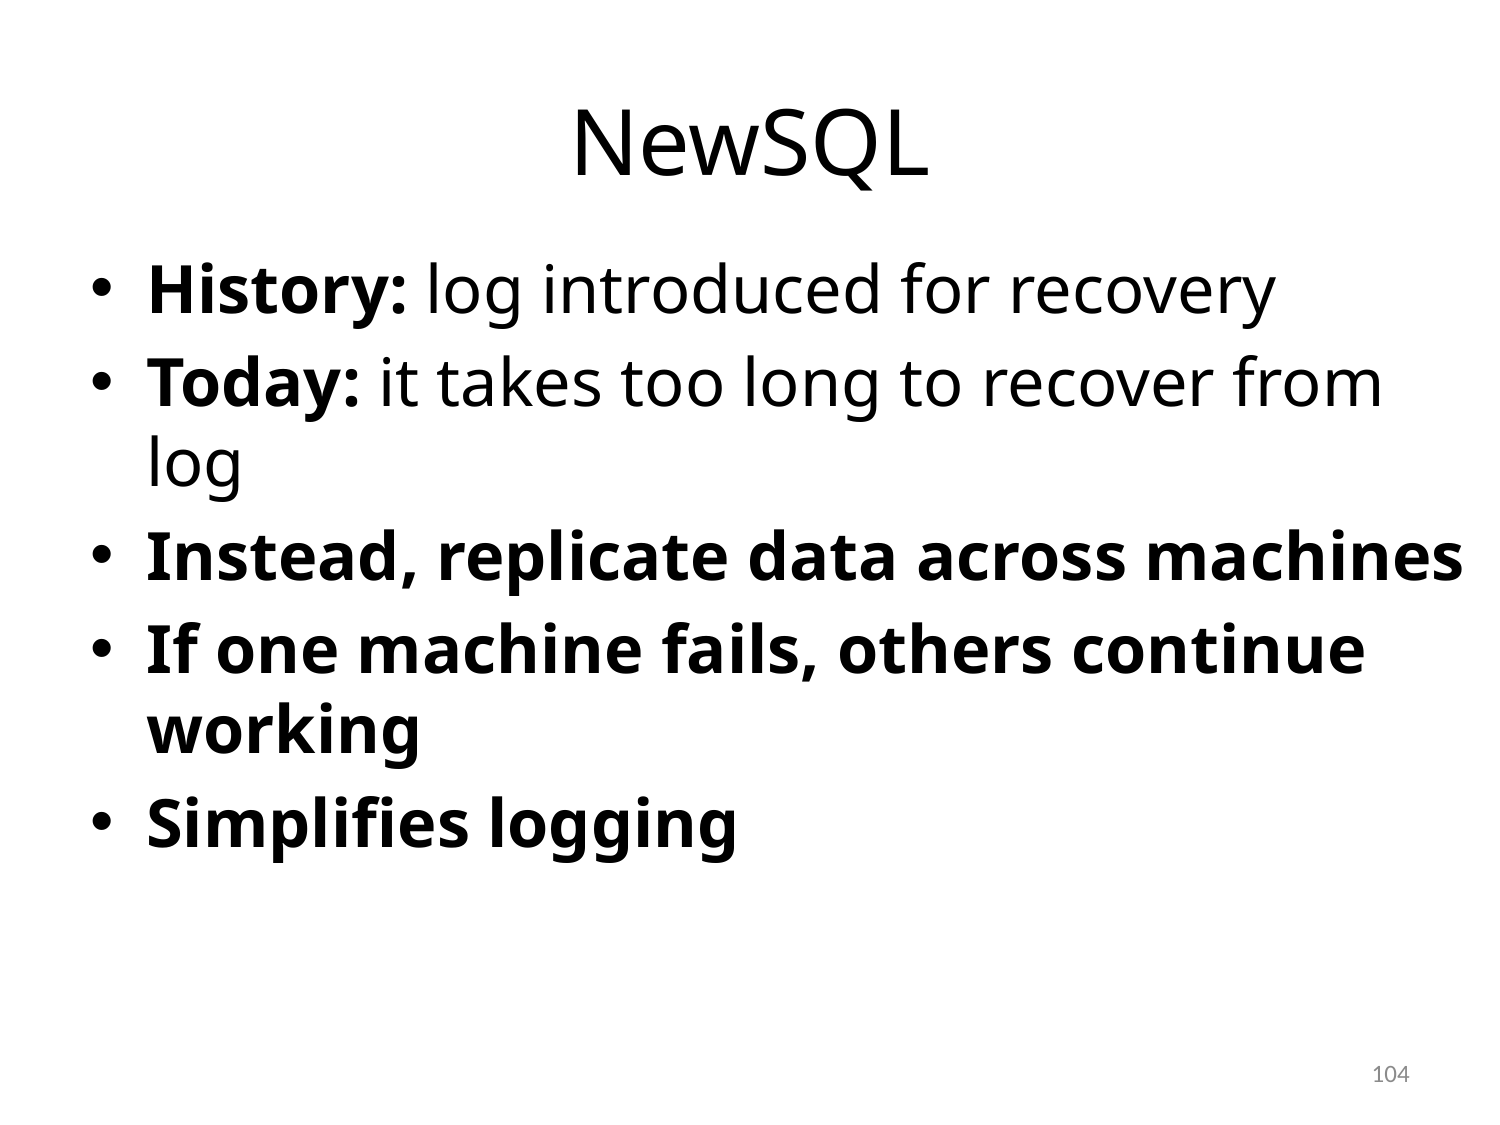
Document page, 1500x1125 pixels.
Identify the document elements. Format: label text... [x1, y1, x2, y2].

list History: log introduced for recovery Today: it takes too long to recover from log Instead, replicate data across machines If one machine fails, others continue working Simplifies logging [75, 239, 1500, 1088]
title NewSQL [75, 45, 1425, 233]
slide_number 104 [1074, 1042, 1425, 1103]
